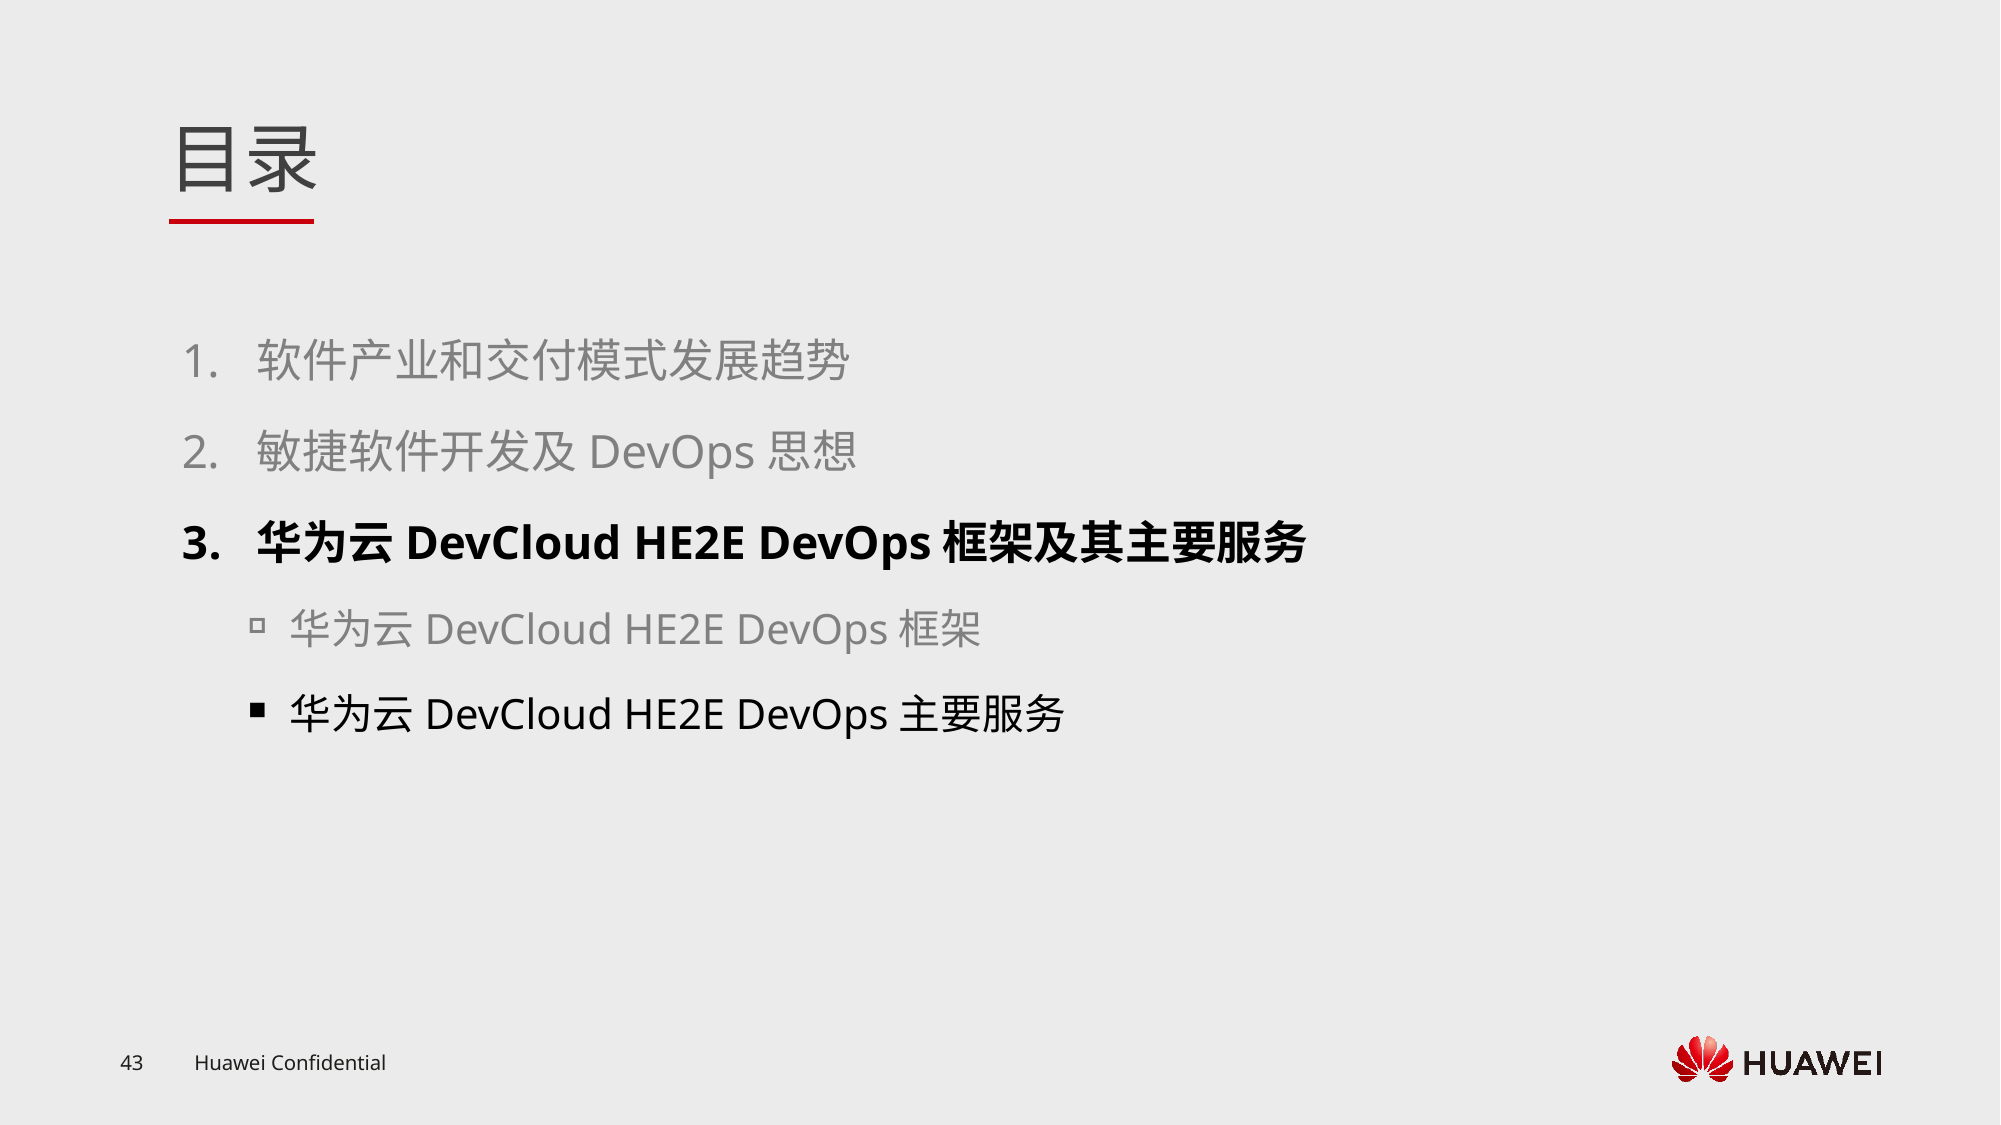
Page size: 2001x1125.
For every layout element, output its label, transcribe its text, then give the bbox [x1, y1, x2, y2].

picture [1672, 1036, 1881, 1082]
list 软件产业和交付模式发展趋势 敏捷软件开发及DevOps思想 华为云DevCloud HE2E DevOps框架及其主要服务 华为云DevCloud HE2E DevOps框架 华为云DevCloud HE2E DevOps主要服务 [167, 302, 1833, 970]
